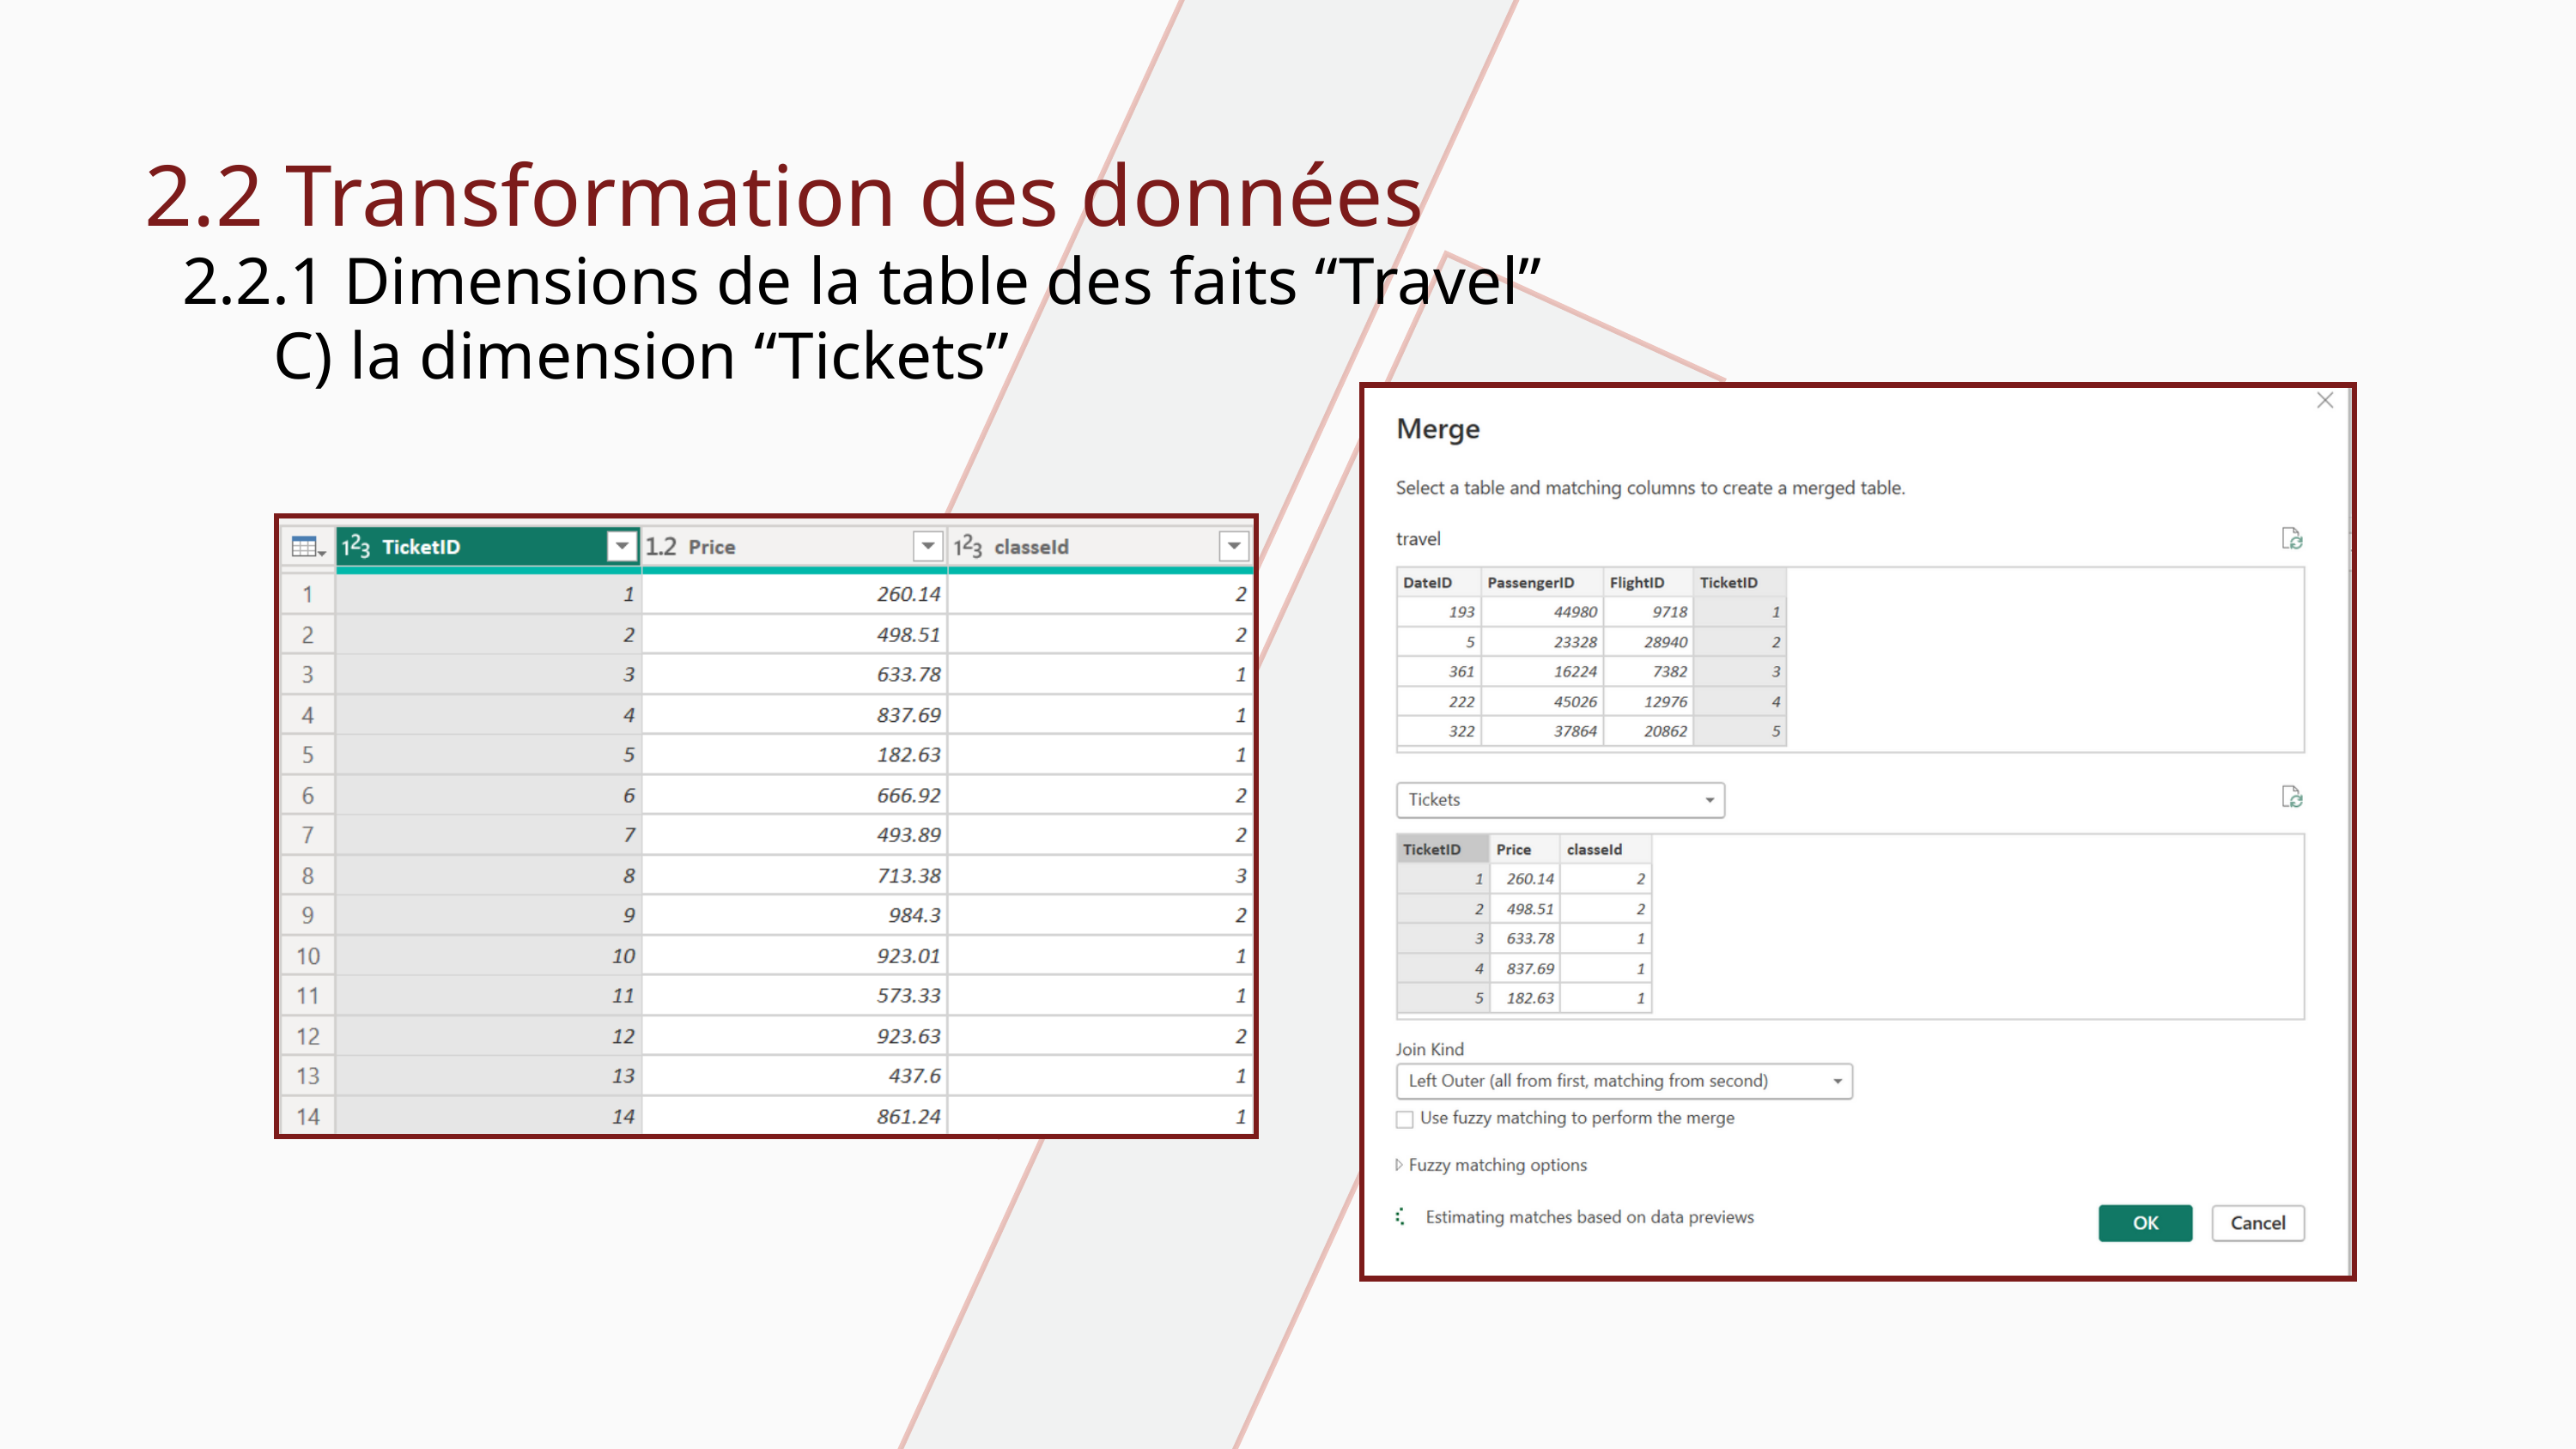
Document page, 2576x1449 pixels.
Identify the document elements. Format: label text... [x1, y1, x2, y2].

text_box 2.2 Transformation des données [144, 124, 1042, 243]
text_box C) la dimension “Tickets” [273, 302, 1042, 392]
text_box 2.2 Transformation des données [1359, 124, 1631, 227]
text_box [1104, 245, 1410, 1449]
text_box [1048, 0, 1353, 1148]
text_box [276, 516, 1042, 1137]
text_box 2.2.1 Dimensions de la table des faits “Travel” [182, 227, 1042, 318]
text_box 2.2.1 Dimensions de la table des faits “Travel” [1359, 227, 2236, 302]
text_box C) la dimension “Tickets” [1416, 302, 2327, 392]
text_box [1416, 385, 2355, 1279]
